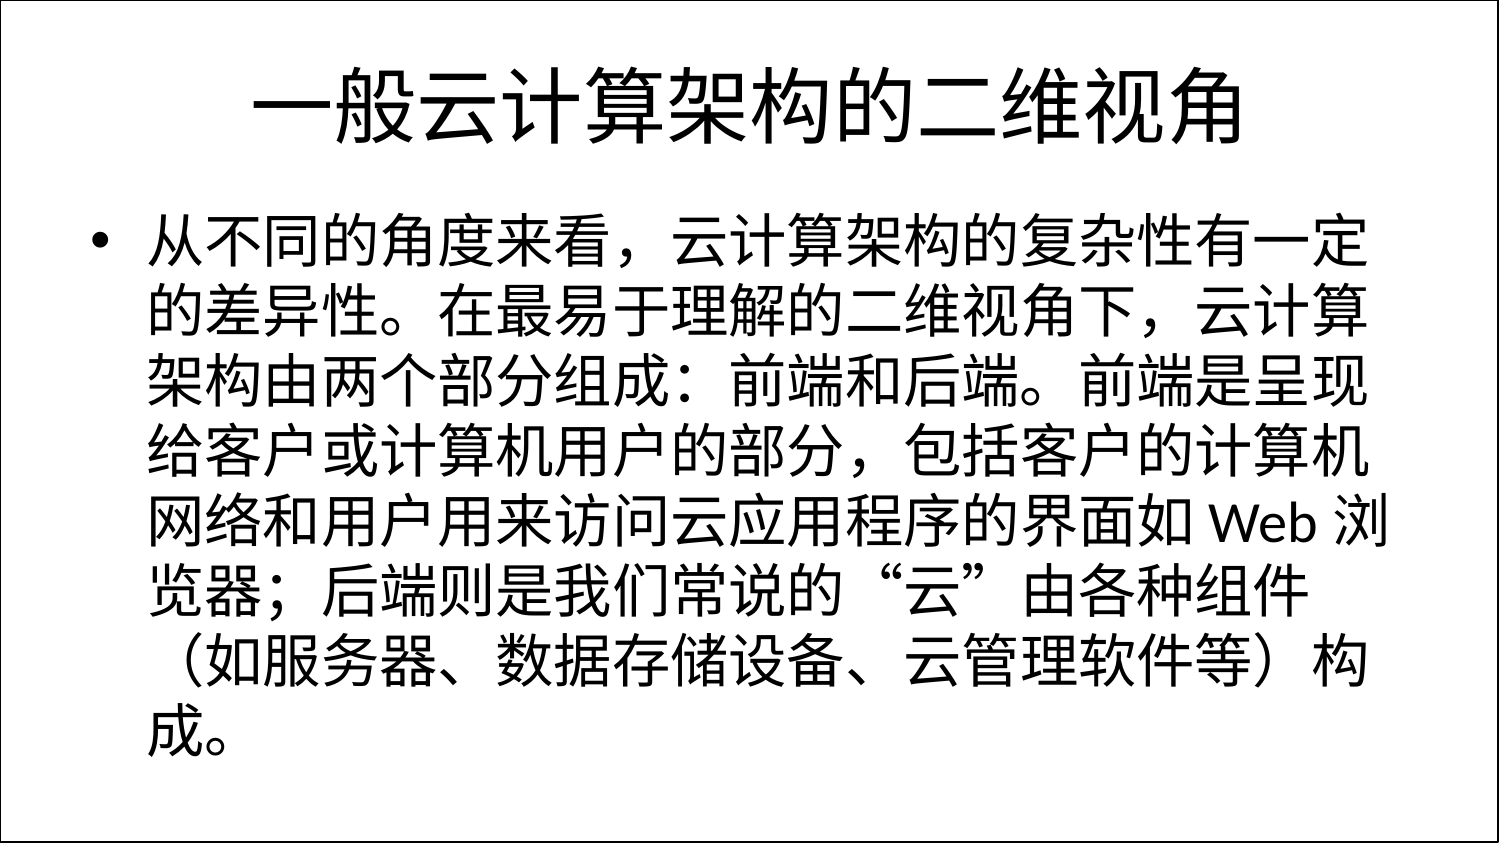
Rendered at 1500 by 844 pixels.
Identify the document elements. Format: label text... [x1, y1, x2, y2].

title 一般云计算架构的二维视角 [75, 33, 1425, 175]
list 从不同的角度来看，云计算架构的复杂性有一定的差异性。在最易于理解的二维视角下，云计算架构由两个部分组成：前端和后端。前端是呈现给客户或计算机用户的部分，包括客户的计算机网络和用户用来访问云应用程序的界面如Web浏览器；后端则是我们常说的“云”由各种组件（如服务器、数据存储设备、云管理软件等）构成。 [75, 196, 1425, 754]
